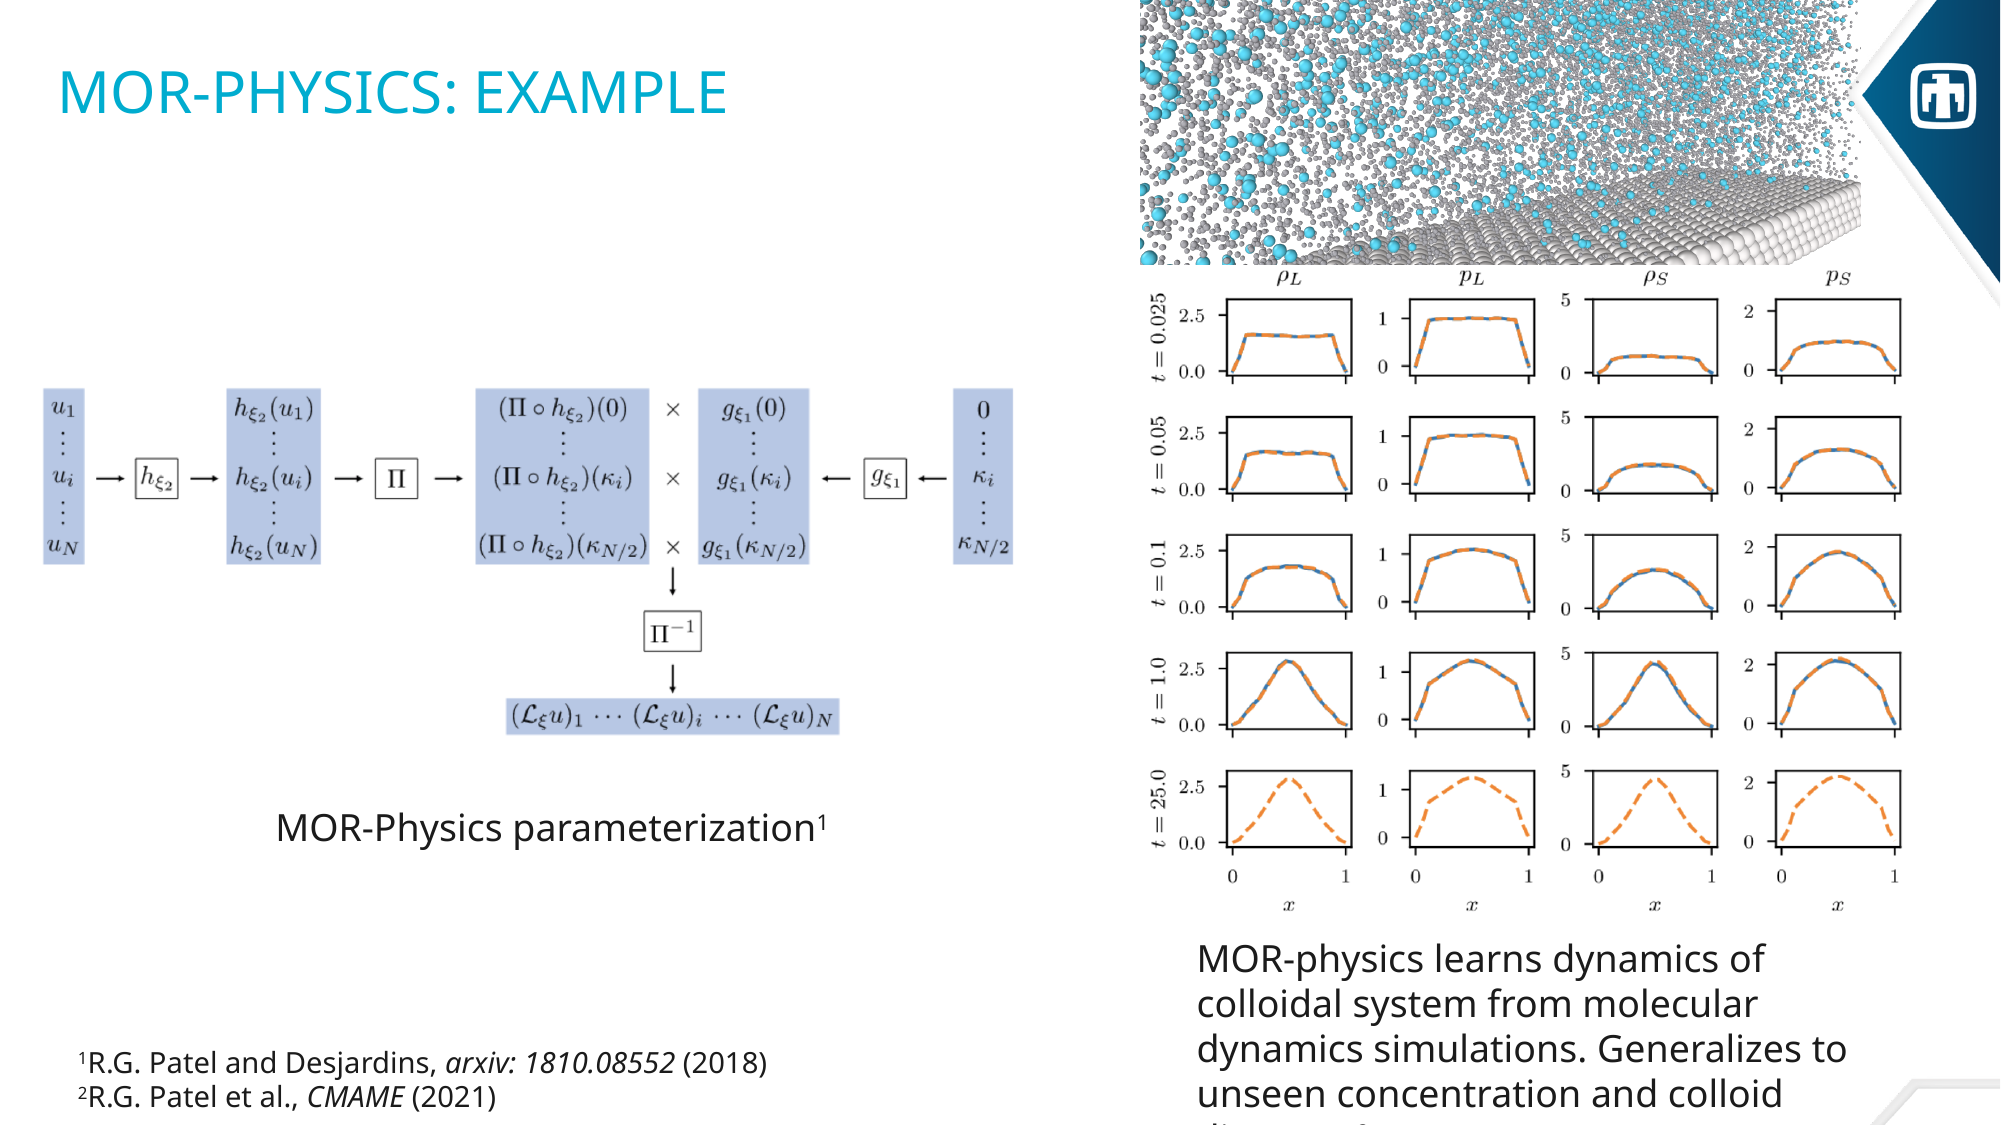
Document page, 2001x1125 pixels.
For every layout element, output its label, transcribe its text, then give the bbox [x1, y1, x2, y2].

picture [0, 0, 2001, 1125]
text_box 1R.G. Patel and Desjardins, arxiv: 1810.08552 (2018) 2R.G. Patel et al., CMAME (2021) [0, 1036, 914, 1122]
text_box MOR-Physics parameterization1 [260, 796, 845, 857]
text_box MOR-physics learns dynamics of colloidal system from molecular dynamics simulations. Generalizes to unseen concentration and colloid diameter2 [1181, 934, 1936, 1125]
title MOR-Physics: Example [57, 39, 1140, 150]
